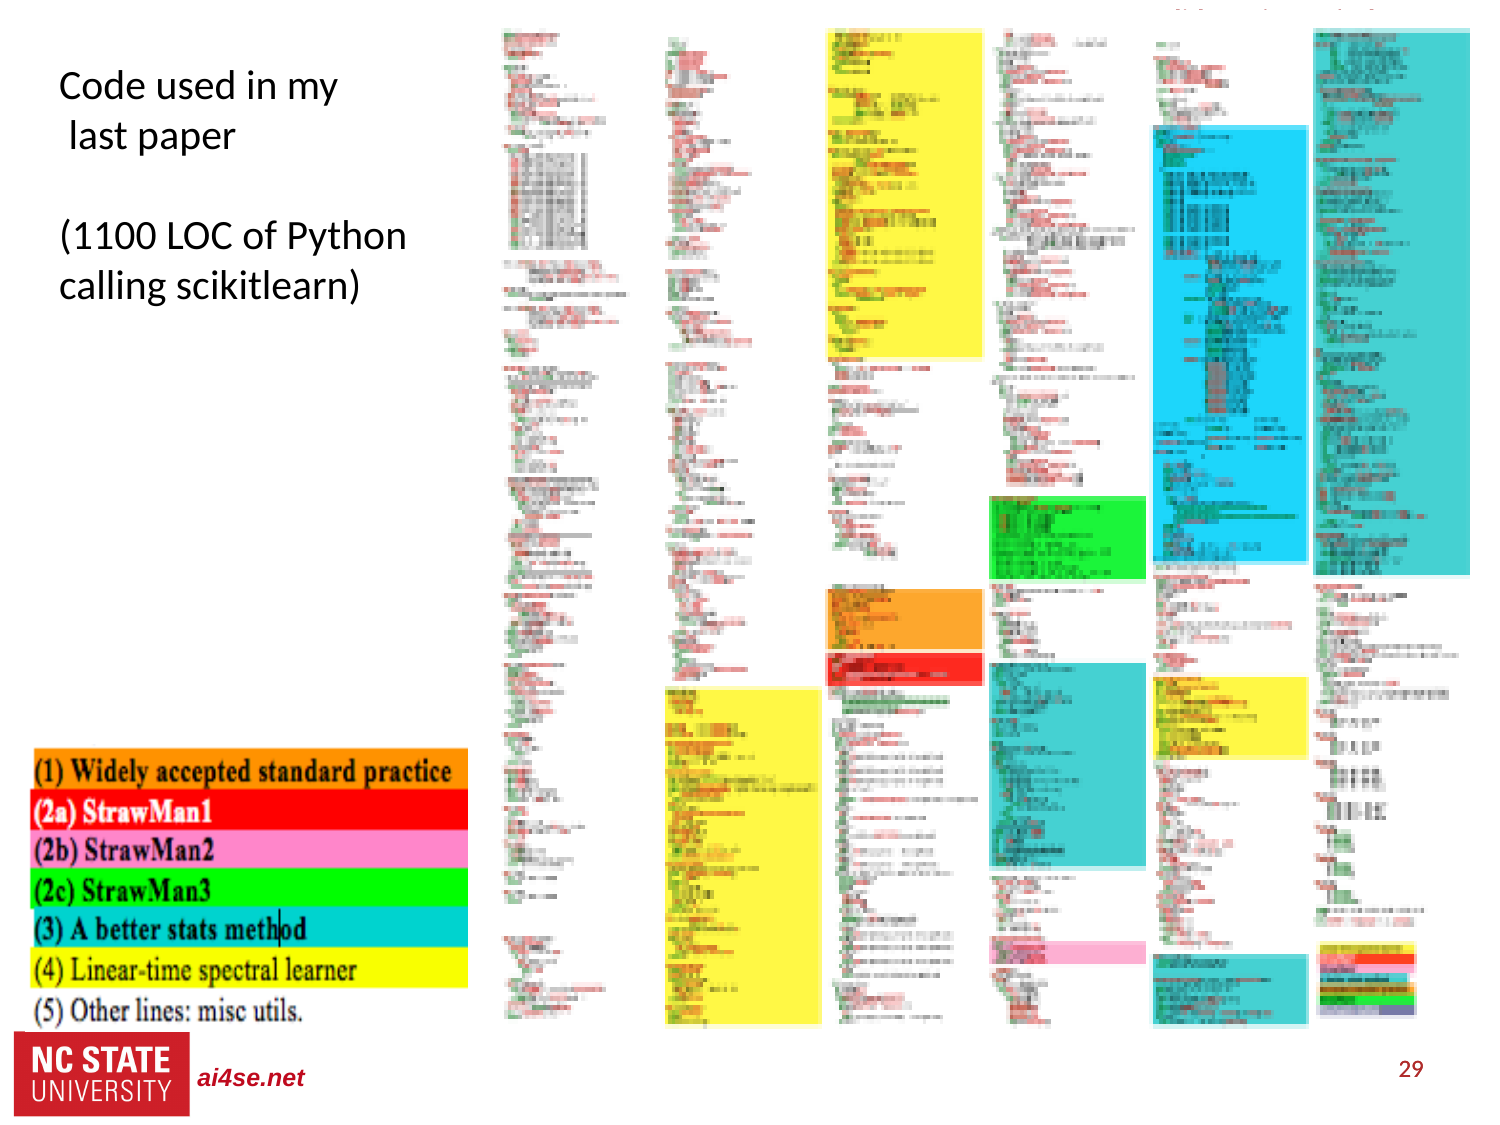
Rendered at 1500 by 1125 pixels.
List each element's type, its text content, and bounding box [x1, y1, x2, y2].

picture [498, 10, 1478, 1039]
title Code used in my last paper (1100 LOC of Python calling scikitlearn) [44, 88, 487, 277]
picture [13, 744, 468, 1118]
